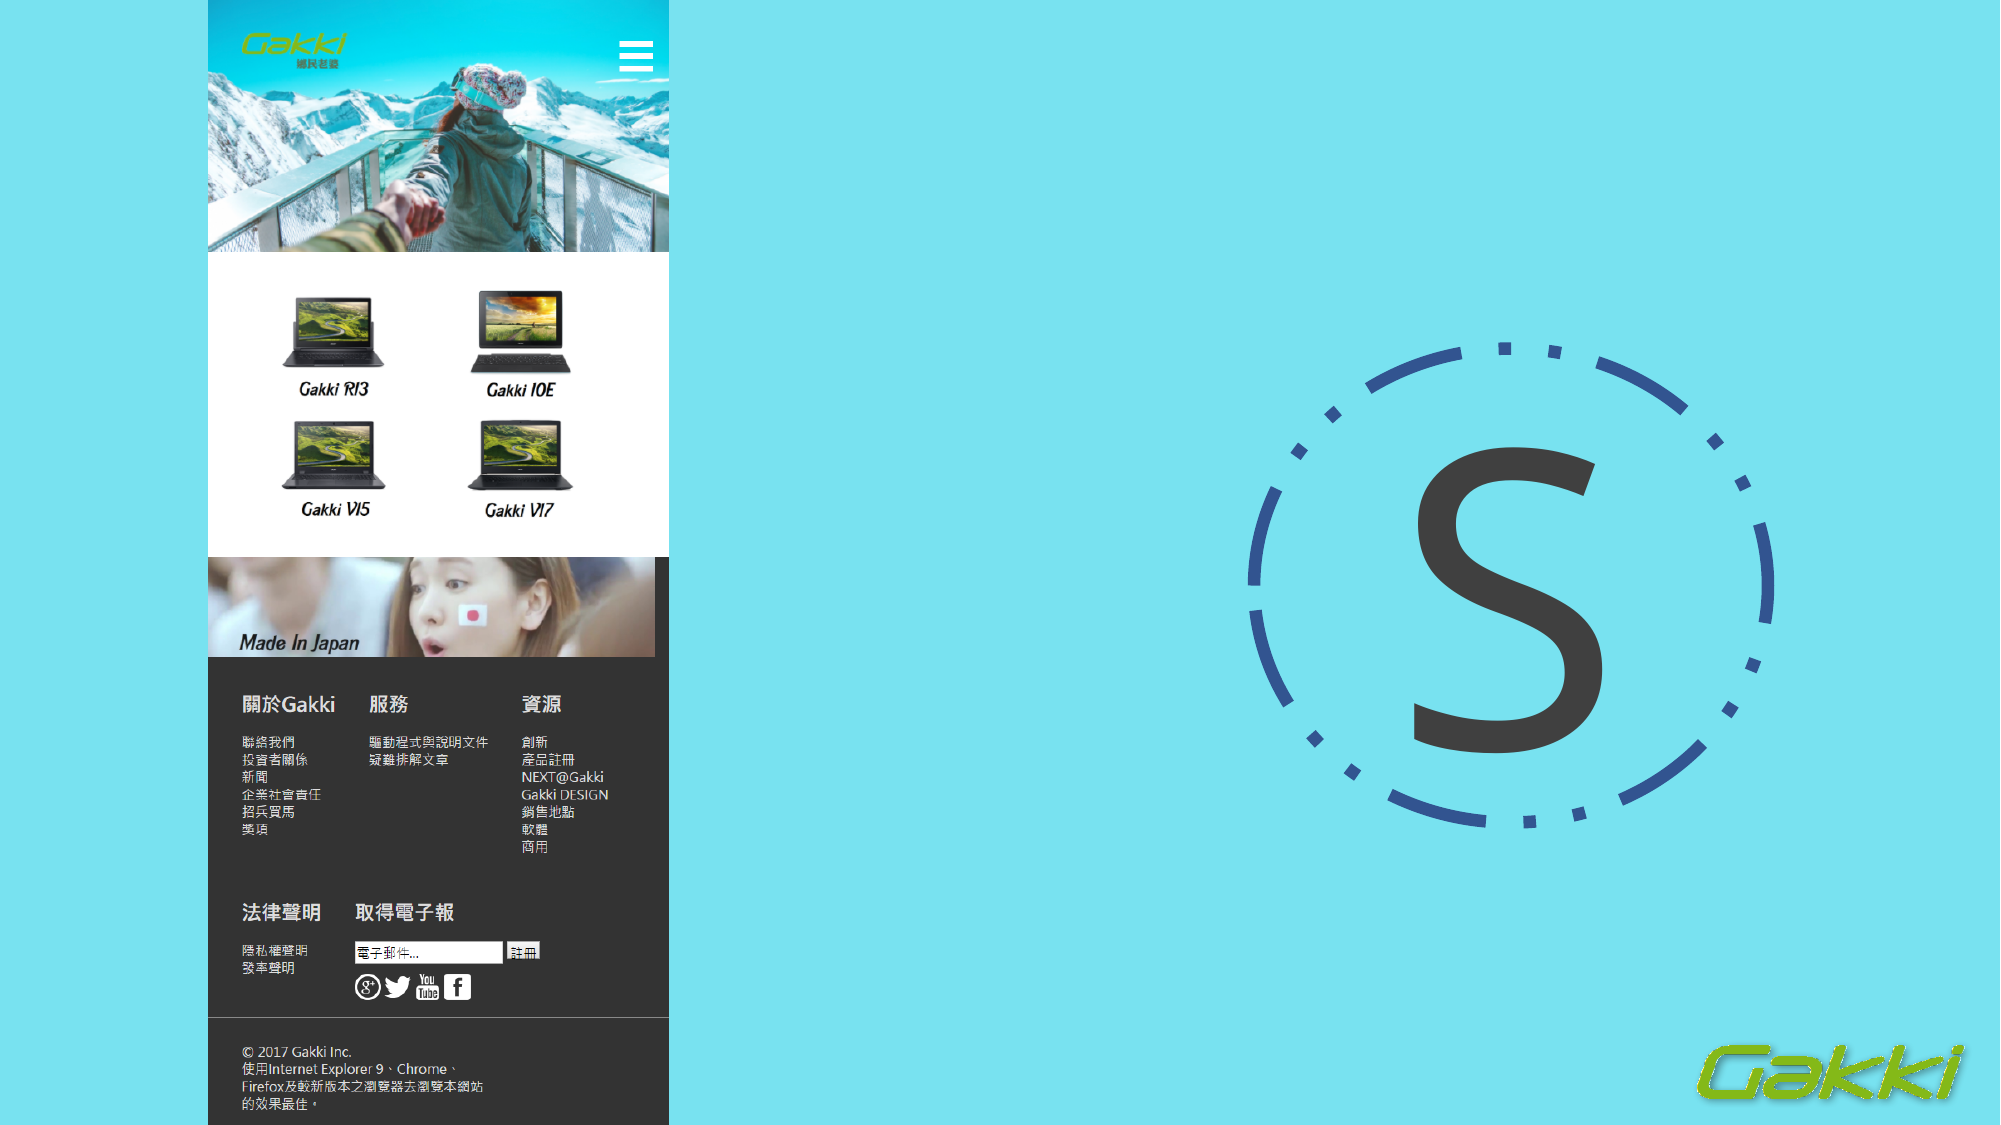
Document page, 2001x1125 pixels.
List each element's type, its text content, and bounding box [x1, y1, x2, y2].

text_box [1253, 347, 1770, 824]
picture [208, 0, 669, 1125]
picture [1697, 1043, 1966, 1100]
text_box S [1379, 325, 1949, 841]
